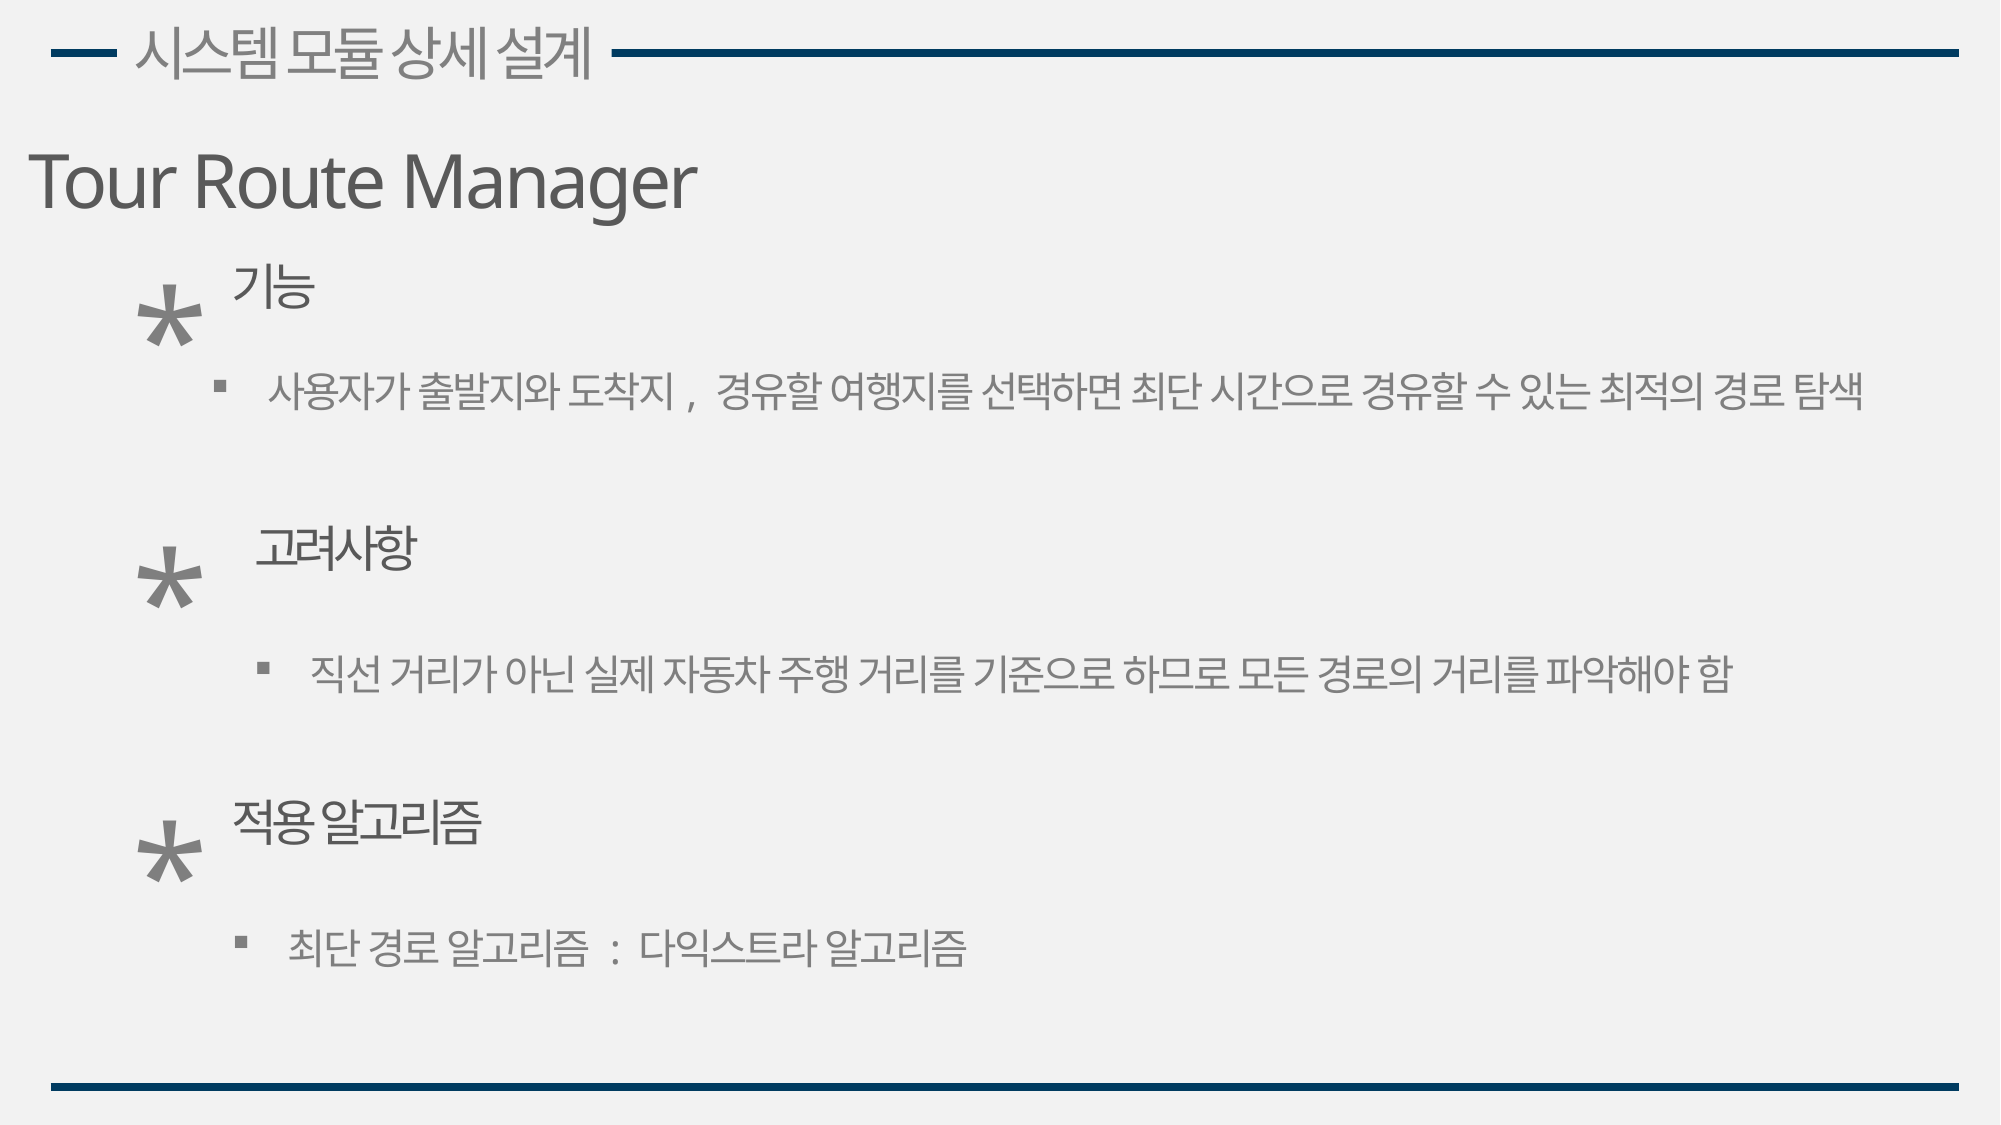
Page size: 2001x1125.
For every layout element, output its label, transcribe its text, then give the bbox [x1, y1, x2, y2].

text_box Tour Route Manager [14, 125, 715, 231]
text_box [118, 780, 1541, 982]
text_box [118, 506, 1860, 701]
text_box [50, 10, 1960, 96]
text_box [118, 244, 1860, 427]
